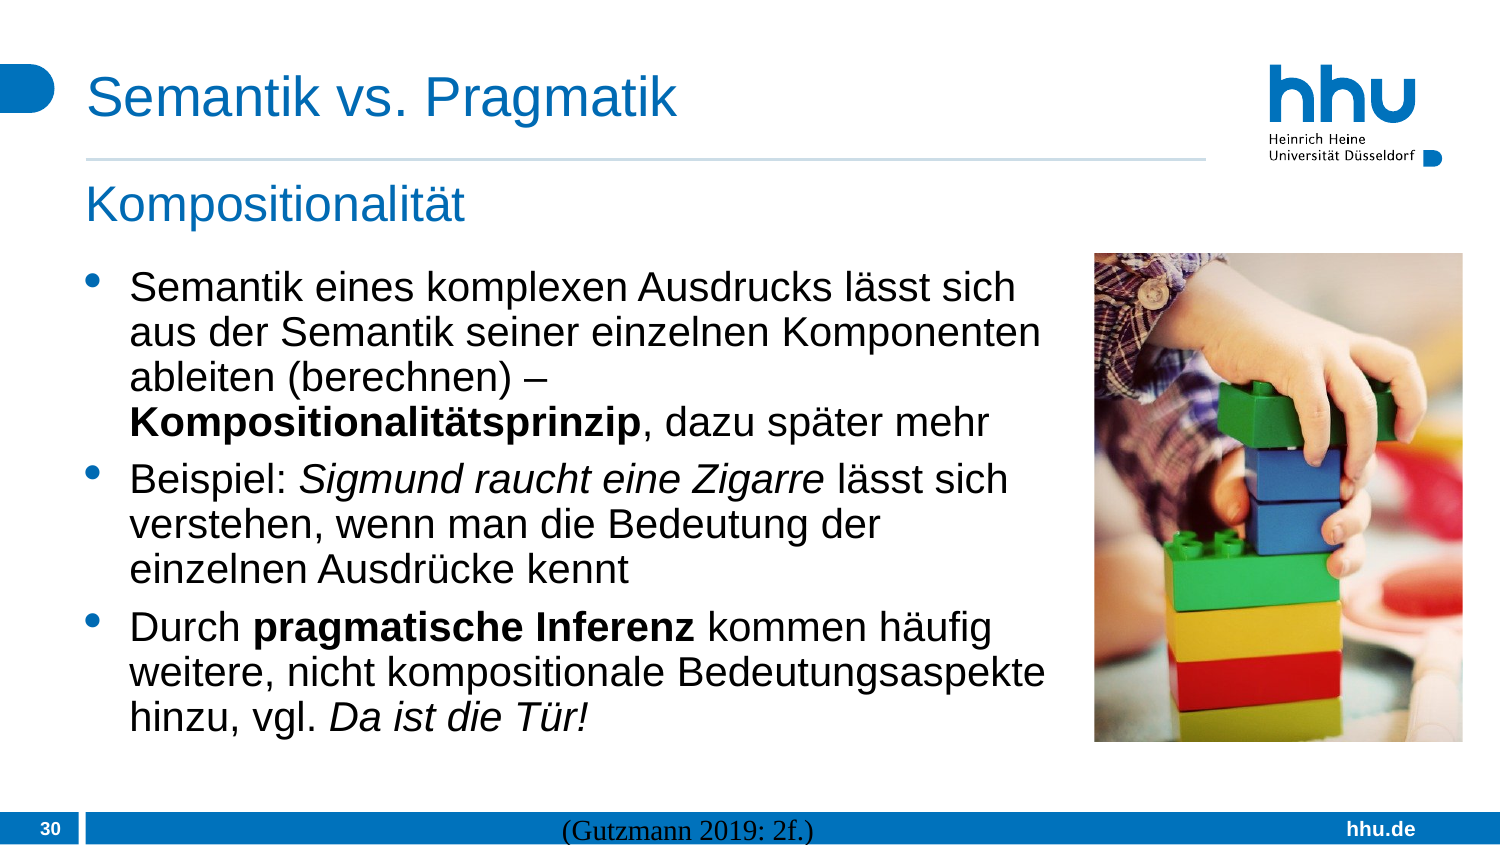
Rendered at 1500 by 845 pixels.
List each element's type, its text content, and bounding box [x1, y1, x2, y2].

footer (Gutzmann 2019: 2f.) [103, 816, 1273, 841]
list Kompositionalität [85, 178, 1415, 232]
list Semantik eines komplexen Ausdrucks lässt sich aus der Semantik seiner einzelnen Komponenten ableiten (berechnen) – Kompositionalitätsprinzip, dazu später mehr Beispiel: Sigmund raucht eine Zigarre lässt sich verstehen, wenn man die Bedeutung der einzelnen Ausdrücke kennt Durch pragmatische Inferenz kommen häufig weitere, nicht kompositionale Bedeutungsaspekte hinzu, vgl. Da ist die Tür! [85, 253, 1069, 797]
slide_number 30 [5, 816, 62, 841]
picture [1094, 253, 1463, 742]
title Semantik vs. Pragmatik [86, 54, 1207, 129]
